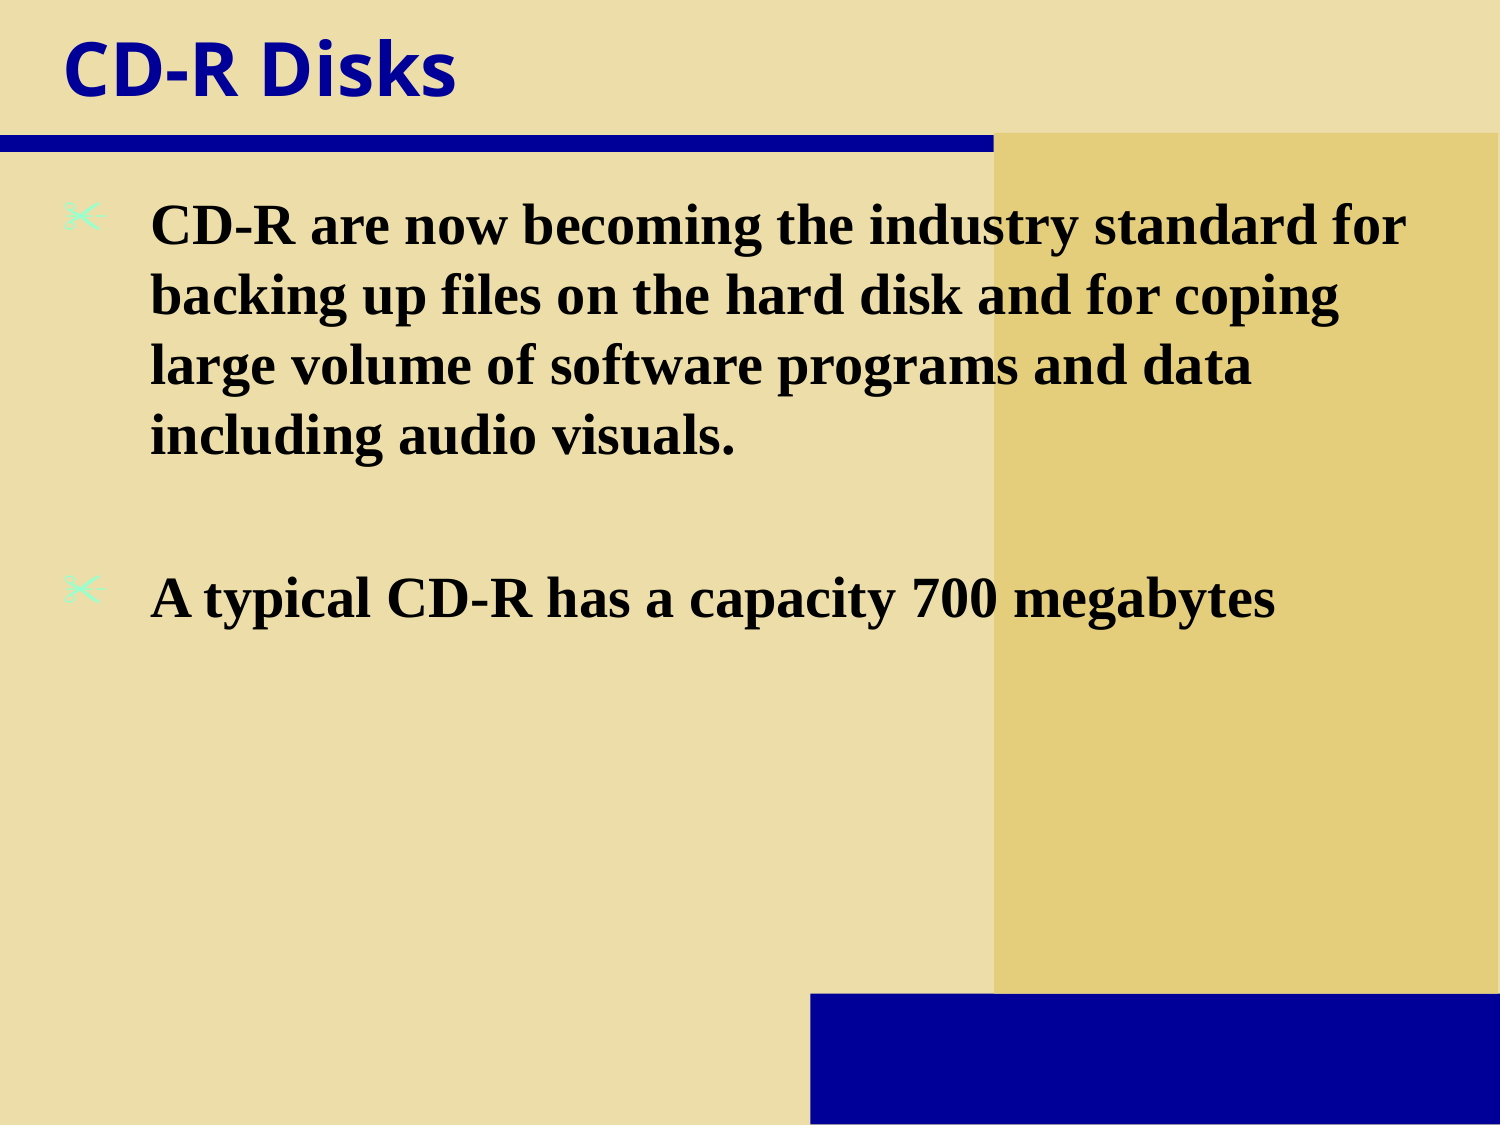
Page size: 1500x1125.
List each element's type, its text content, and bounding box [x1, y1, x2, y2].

title CD-R Disks [47, 0, 1456, 133]
list CD-R are now becoming the industry standard for backing up files on the hard disk and for coping large volume of software programs and data including audio visuals. A typical CD-R has a capacity 700 megabytes [47, 178, 1457, 960]
